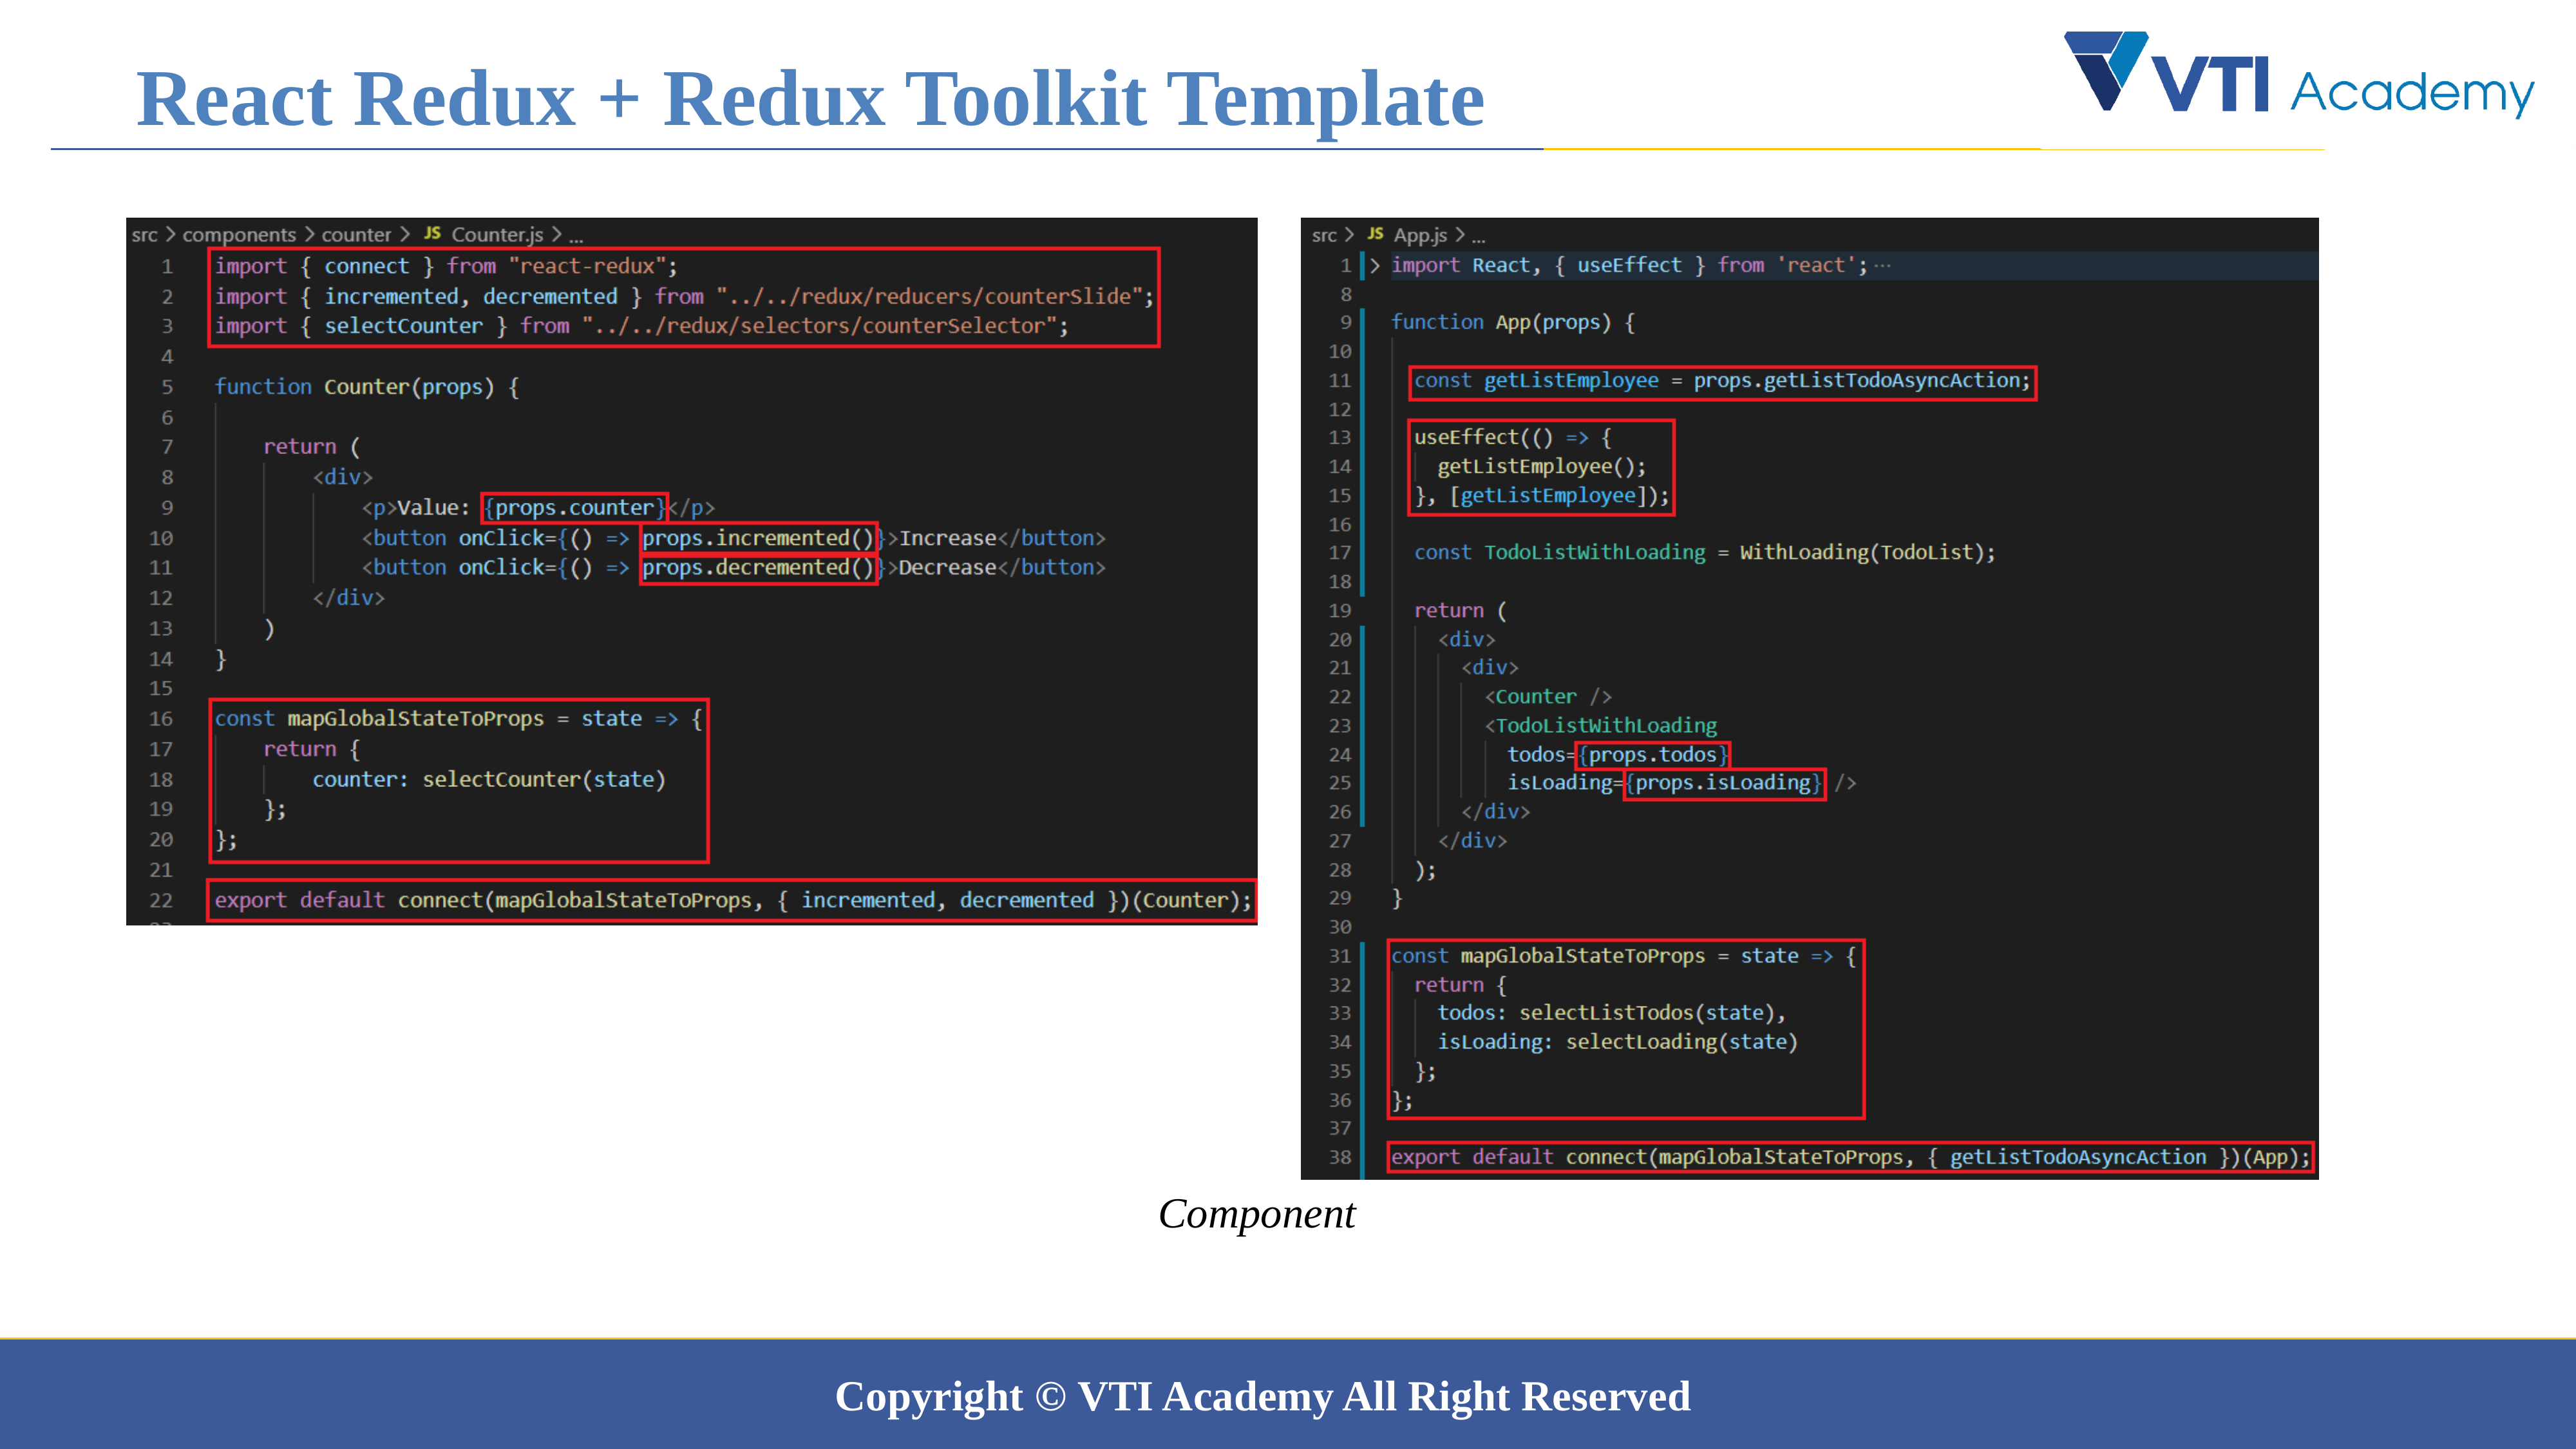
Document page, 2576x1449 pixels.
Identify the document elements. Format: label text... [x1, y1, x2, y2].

text_box Component [1148, 1180, 1367, 1242]
picture [1301, 218, 2320, 1180]
picture [126, 218, 1258, 925]
text_box React Redux + Redux Toolkit Template [126, 60, 1774, 126]
picture [2034, 0, 2576, 149]
